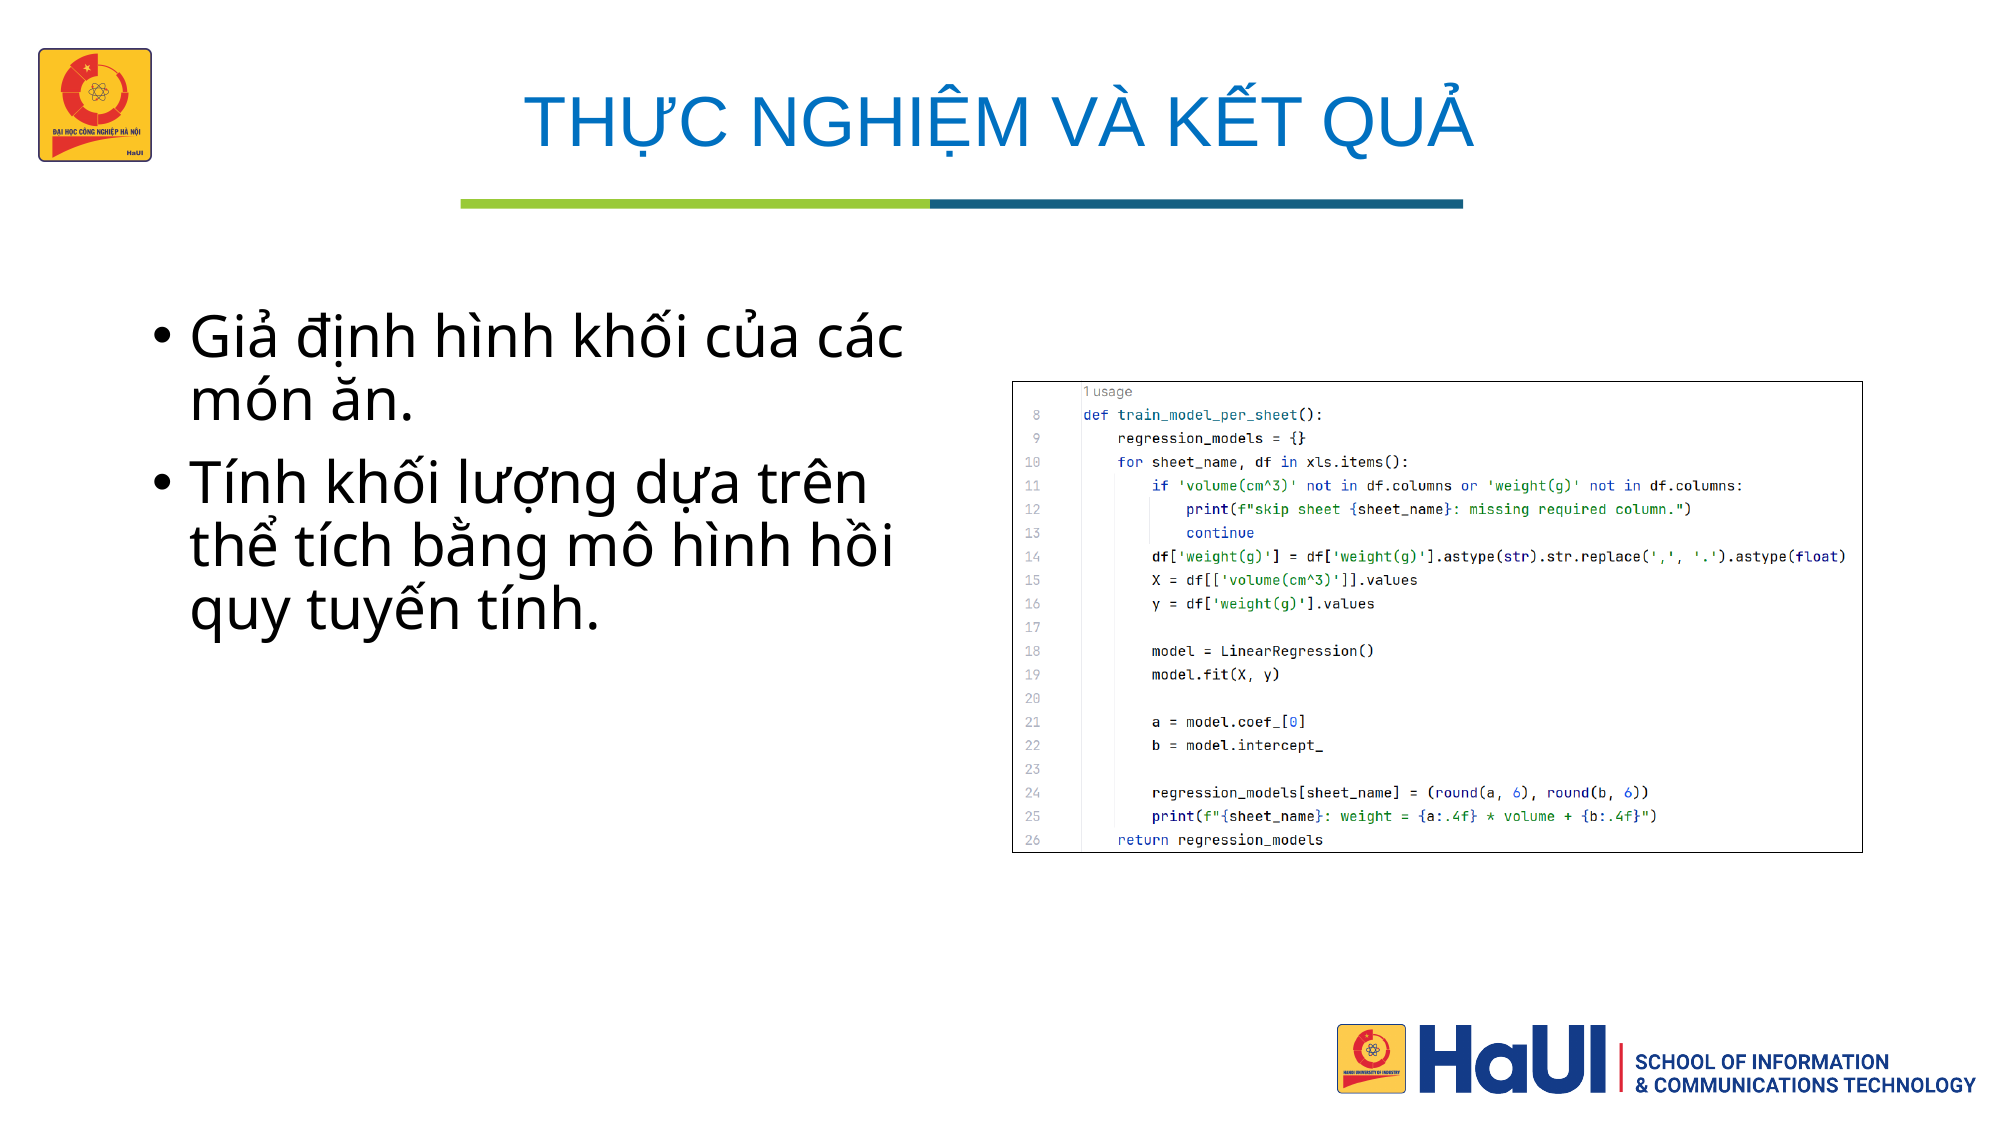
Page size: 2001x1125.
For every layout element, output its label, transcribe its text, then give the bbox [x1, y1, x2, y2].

title THỰC NGHIỆM VÀ KẾT QUẢ [172, 58, 1828, 189]
picture [1337, 1024, 1976, 1094]
picture [38, 48, 152, 162]
picture [1011, 380, 1863, 854]
list Giả định hình khối của các món ăn. Tính khối lượng dựa trên thể tích bằng mô hình hồi quy tuyến tính. [137, 299, 988, 650]
